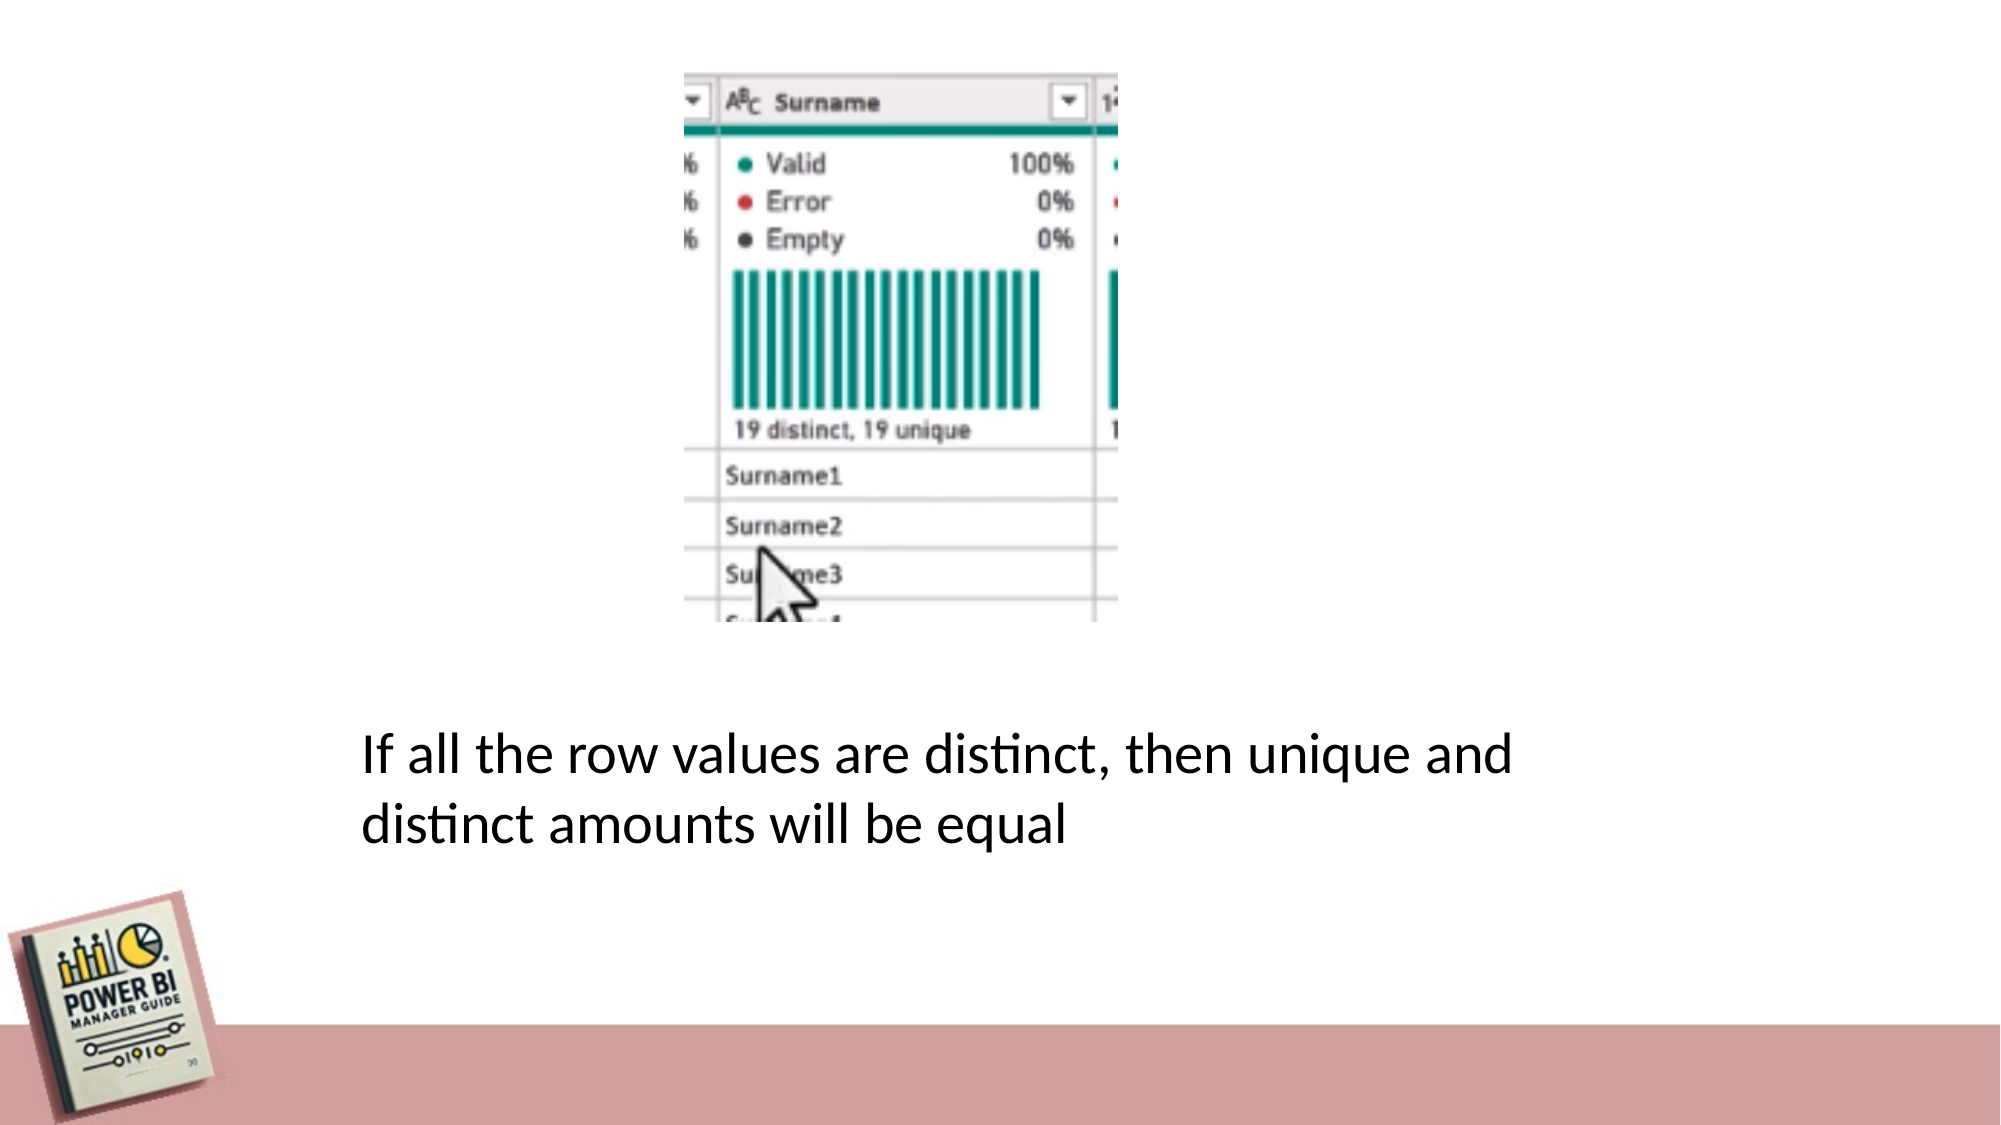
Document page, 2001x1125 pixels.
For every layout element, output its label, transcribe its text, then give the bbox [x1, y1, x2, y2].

picture [0, 0, 2001, 1125]
text_box If all the row values are distinct, then unique and distinct amounts will be equal [347, 707, 1547, 863]
